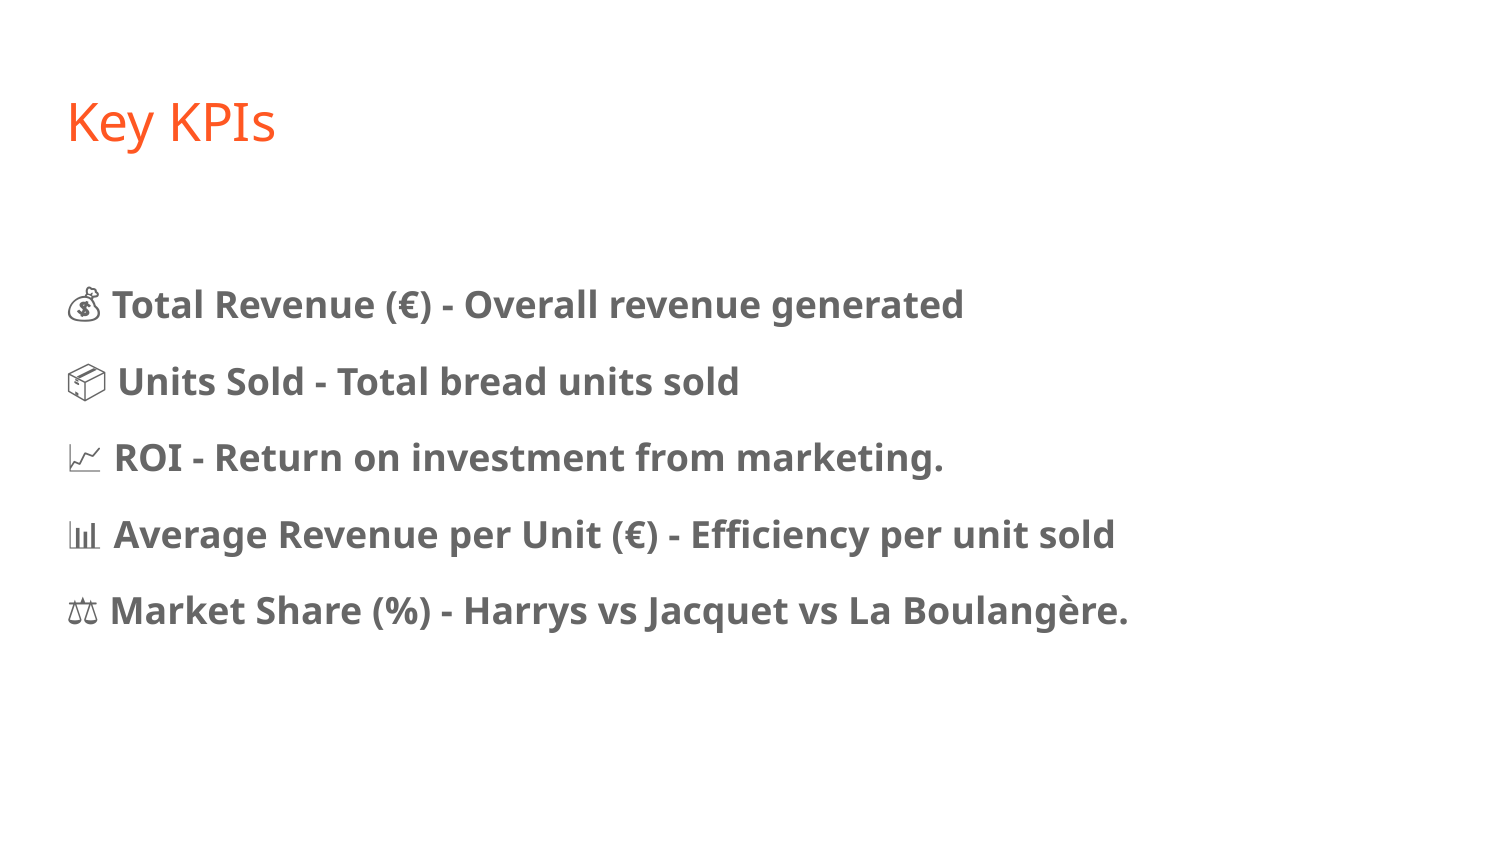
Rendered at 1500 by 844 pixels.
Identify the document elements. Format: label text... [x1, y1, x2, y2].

title Key KPIs [51, 72, 1449, 167]
list 💰 Total Revenue (€) - Overall revenue generated 📦 Units Sold - Total bread units sold 📈 ROI - Return on investment from marketing. 📊 Average Revenue per Unit (€) - Efficiency per unit sold ⚖️ Market Share (%) - Harrys vs Jacquet vs La Boulangère. [51, 189, 1449, 750]
